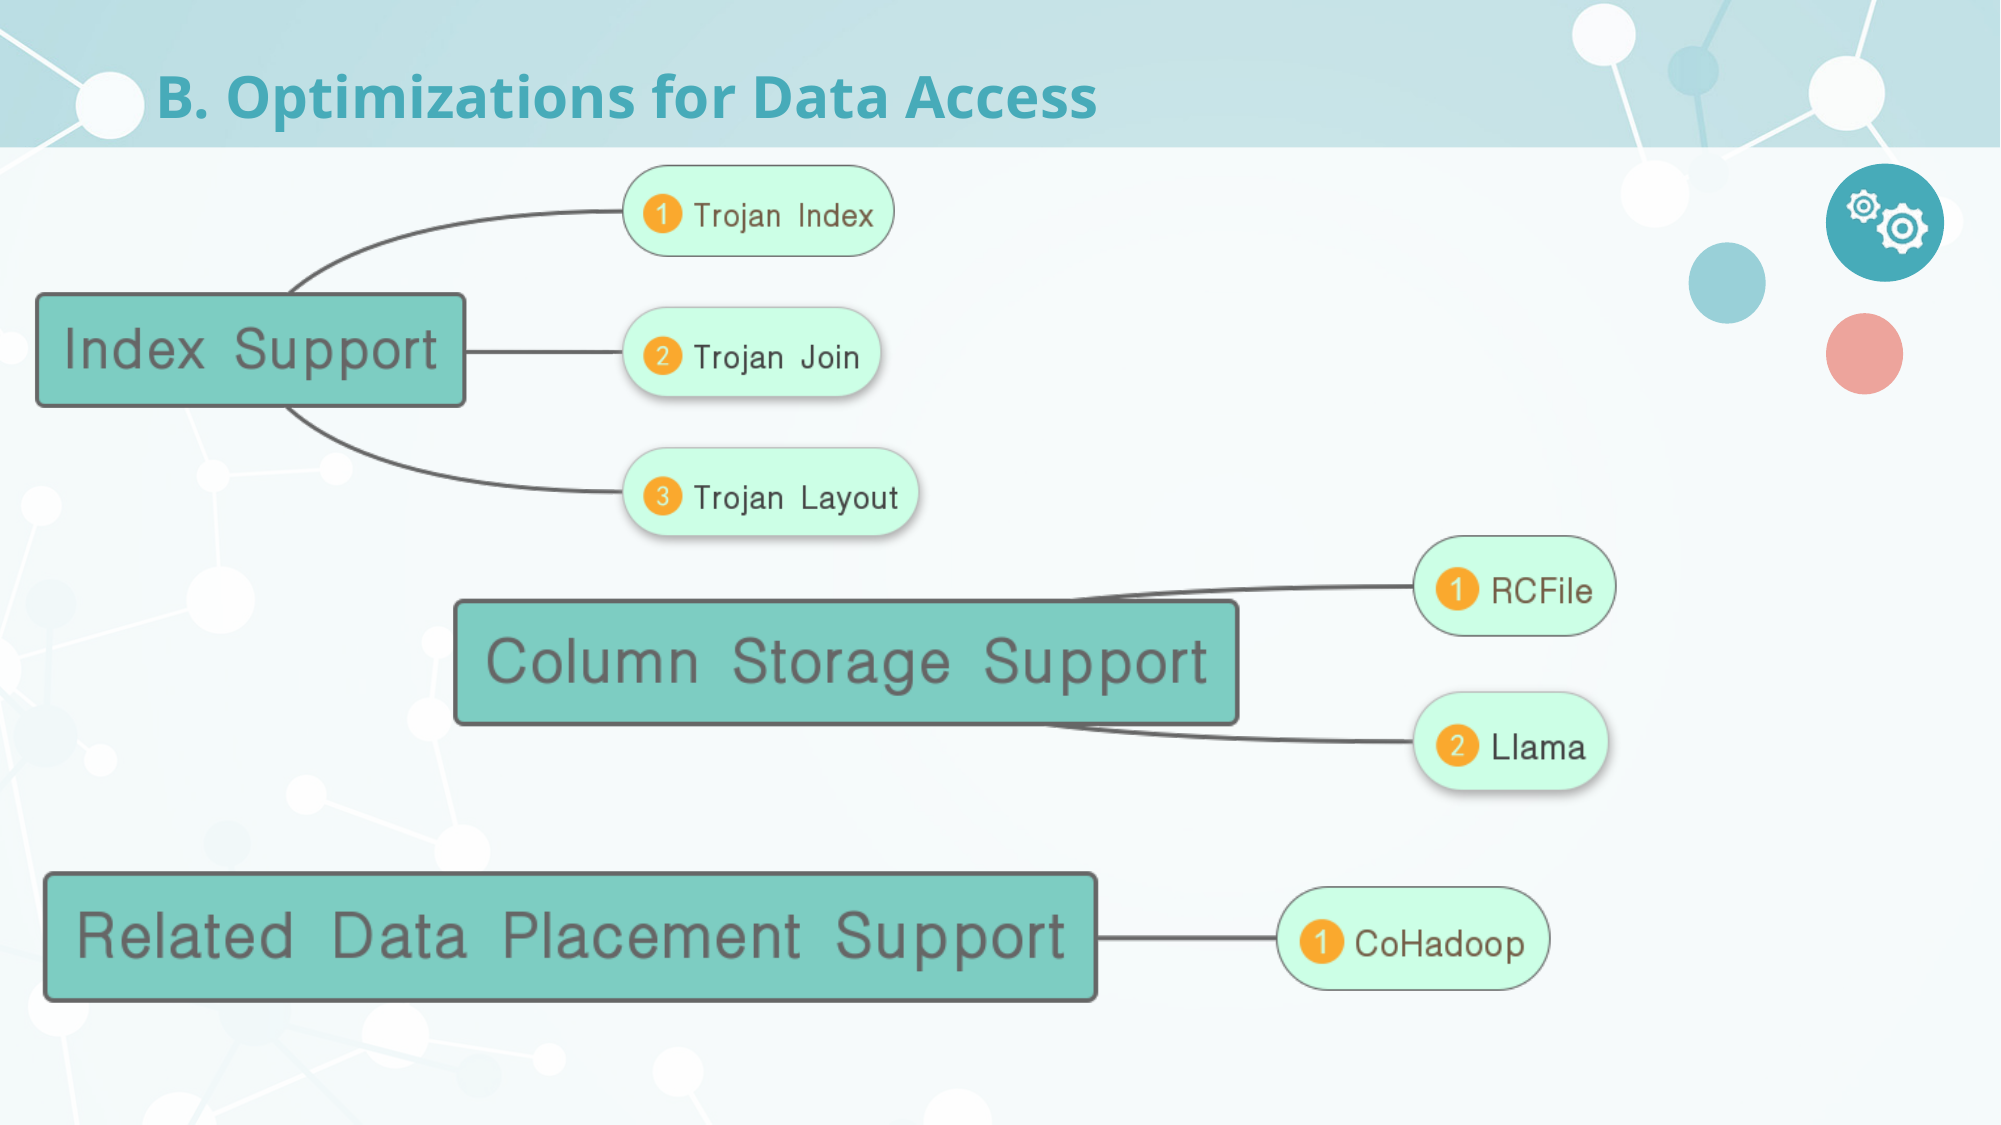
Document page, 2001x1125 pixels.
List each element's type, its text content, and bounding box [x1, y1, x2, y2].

title B. Optimizations for Data Access [140, 52, 1866, 148]
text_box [1825, 163, 1945, 282]
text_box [1688, 242, 1904, 395]
picture [0, 0, 2001, 1125]
